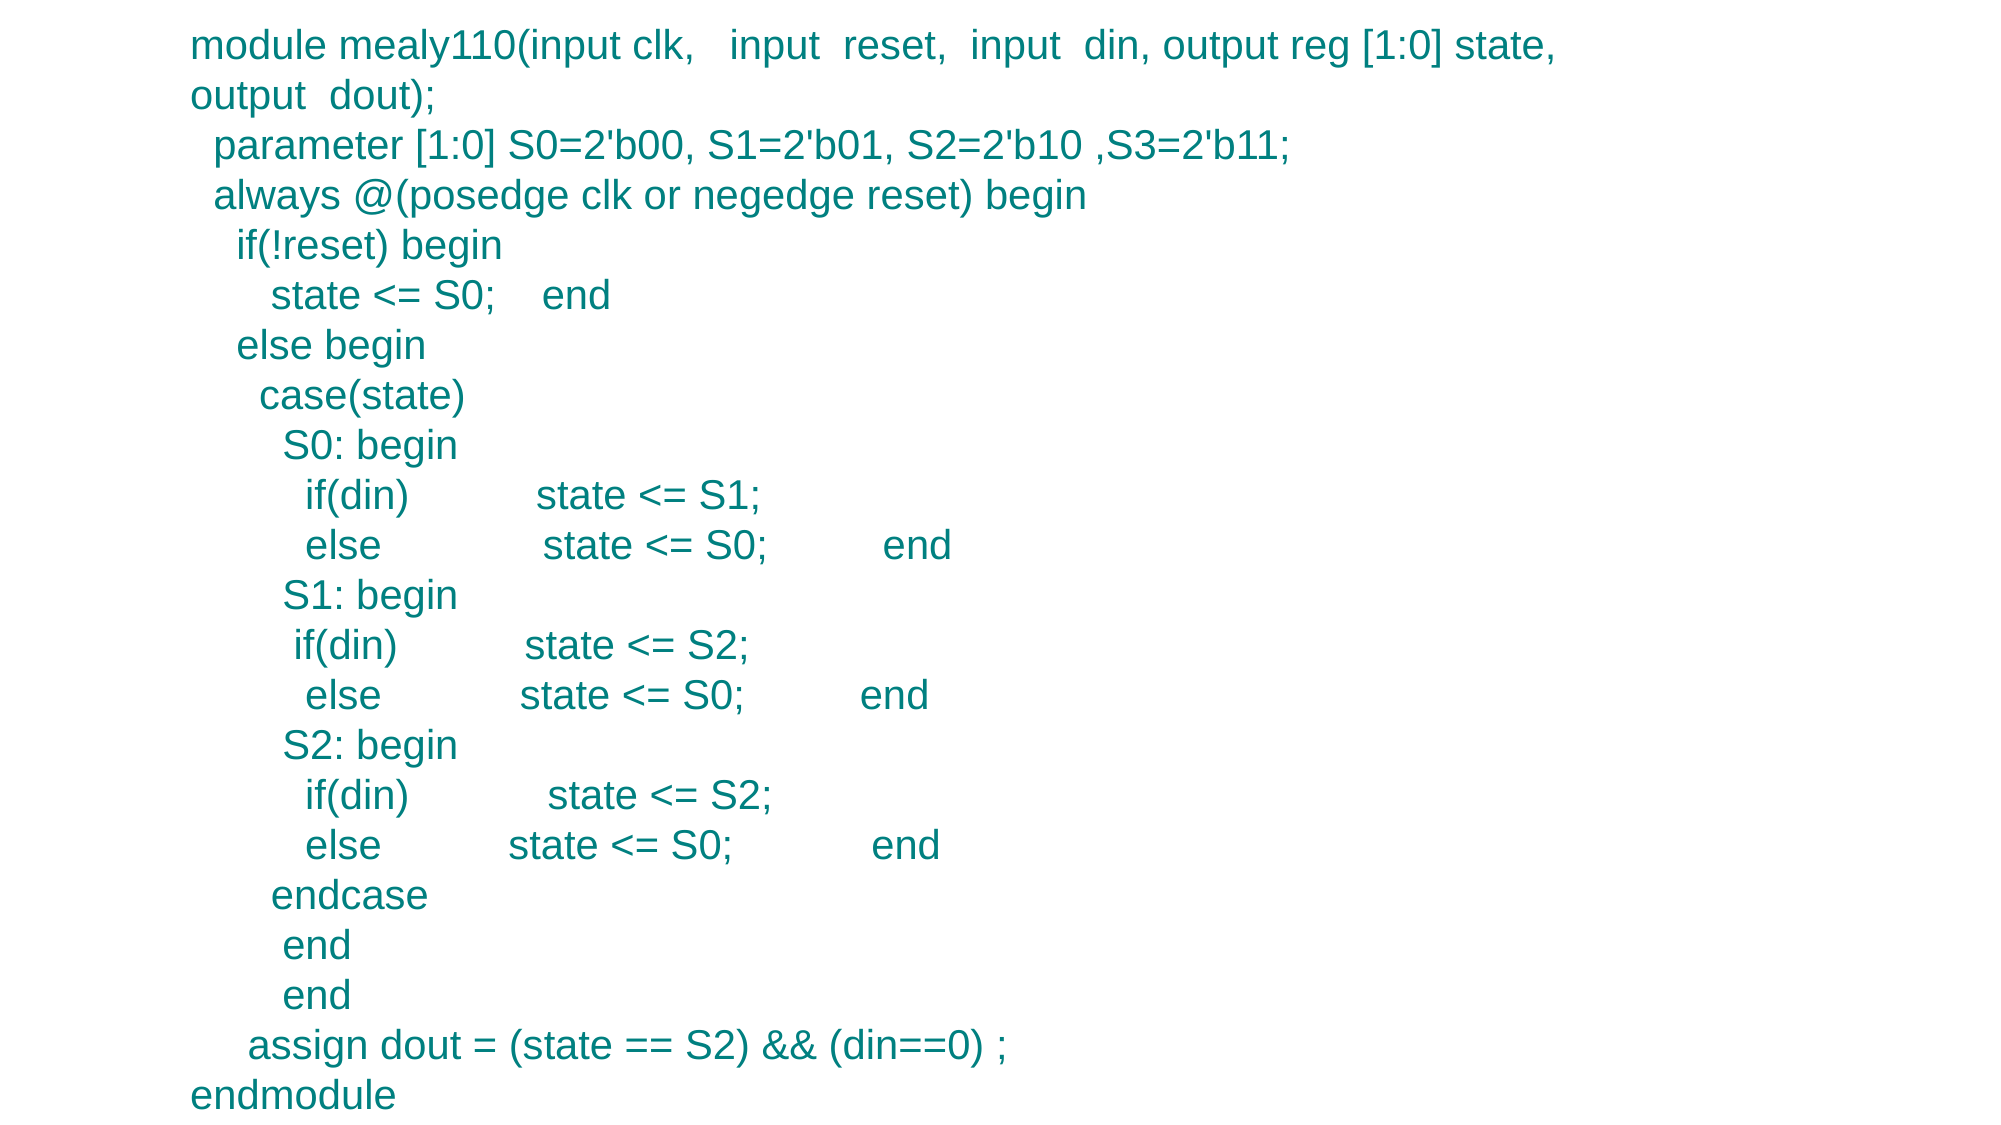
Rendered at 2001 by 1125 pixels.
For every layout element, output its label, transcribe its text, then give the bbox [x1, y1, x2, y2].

text_box module mealy110(input clk, input reset, input din, output reg [1:0] state, output dout); parameter [1:0] S0=2'b00, S1=2'b01, S2=2'b10 ,S3=2'b11; always @(posedge clk or negedge reset) begin if(!reset) begin state <= S0; end else begin case(state) S0: begin if(din) state <= S1; else state <= S0; end S1: begin if(din) state <= S2; else state <= S0; end S2: begin if(din) state <= S2; else state <= S0; end endcase end end assign dout = (state == S2) && (din==0) ; endmodule [175, 10, 1612, 1125]
